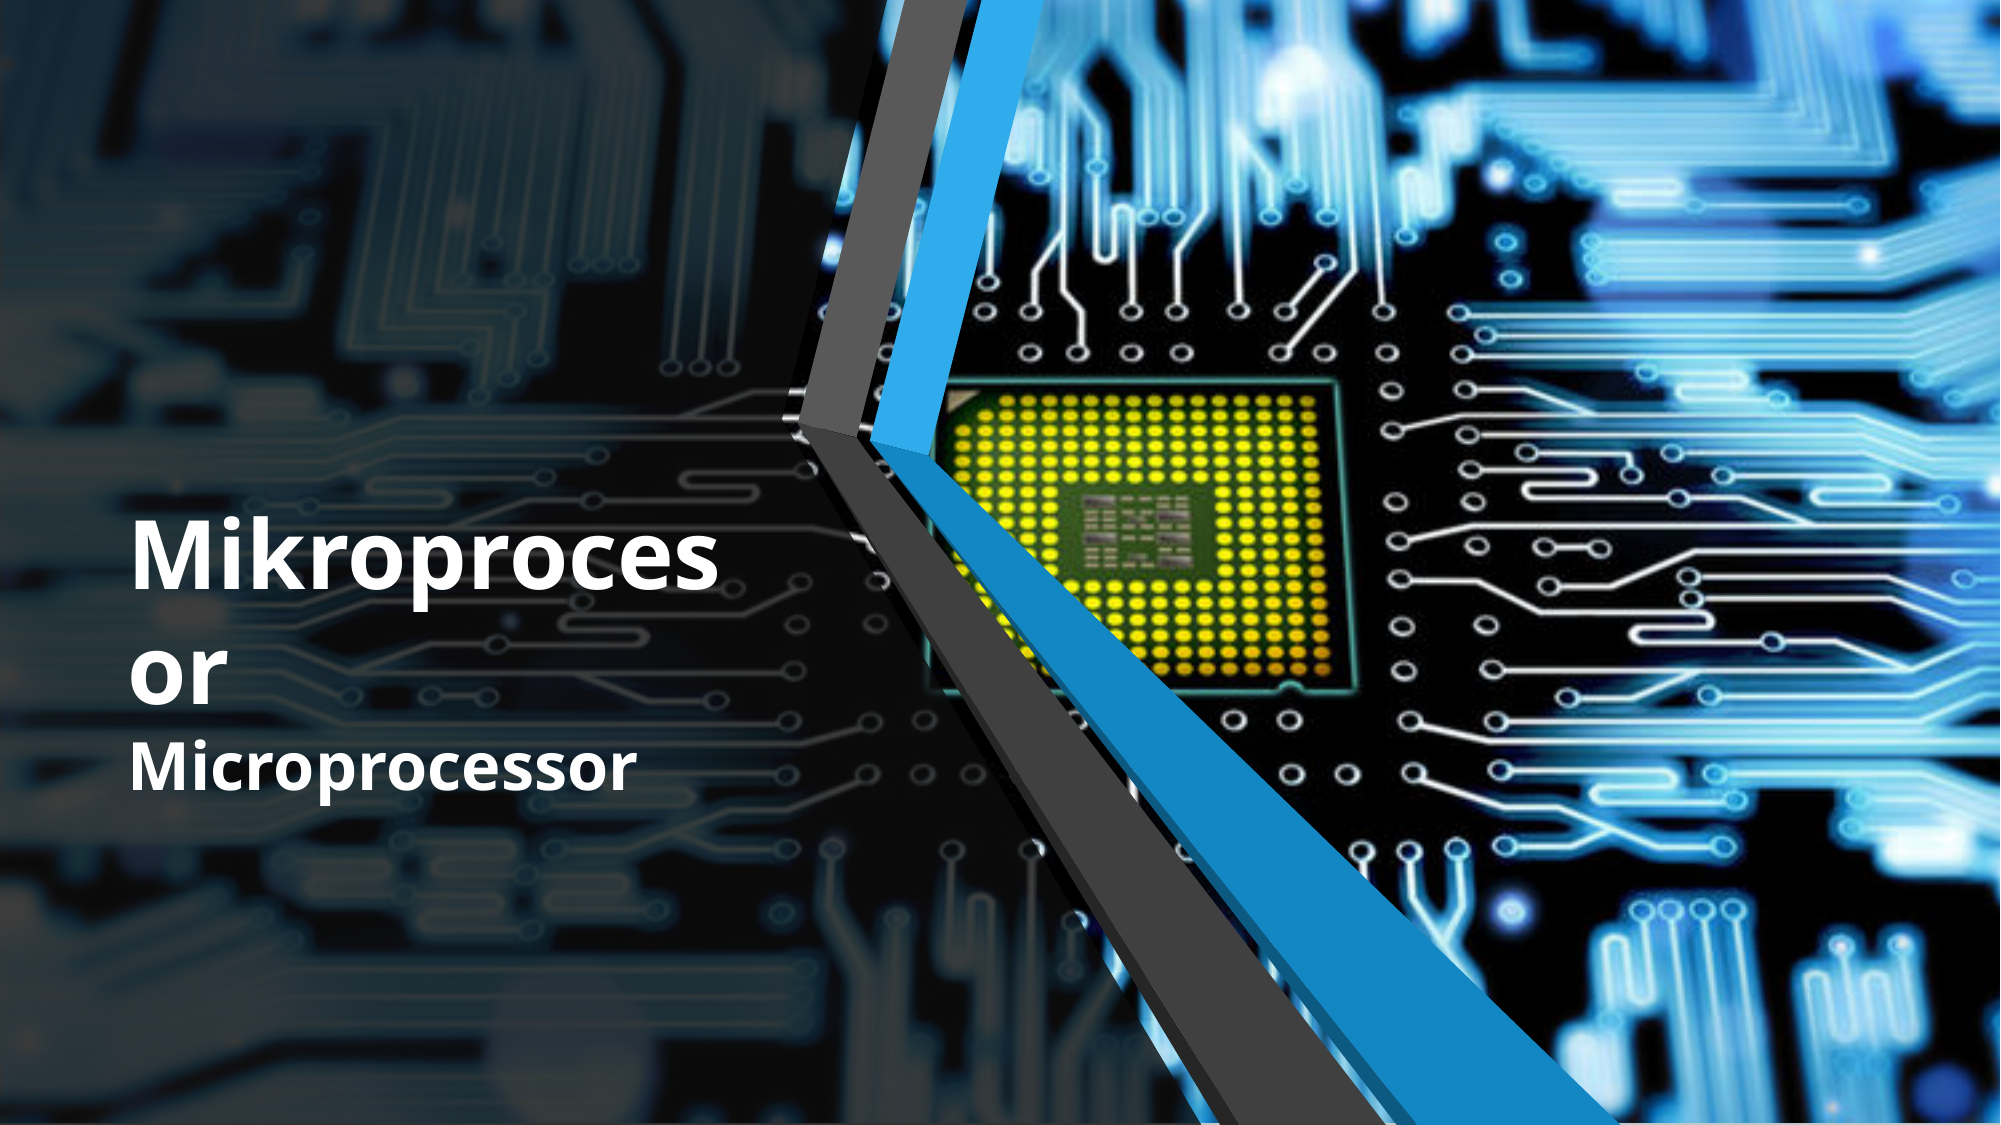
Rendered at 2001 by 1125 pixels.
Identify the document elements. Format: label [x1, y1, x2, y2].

list [0, 0, 797, 1123]
list [1621, 0, 2000, 1123]
text_box [797, 0, 1621, 1125]
